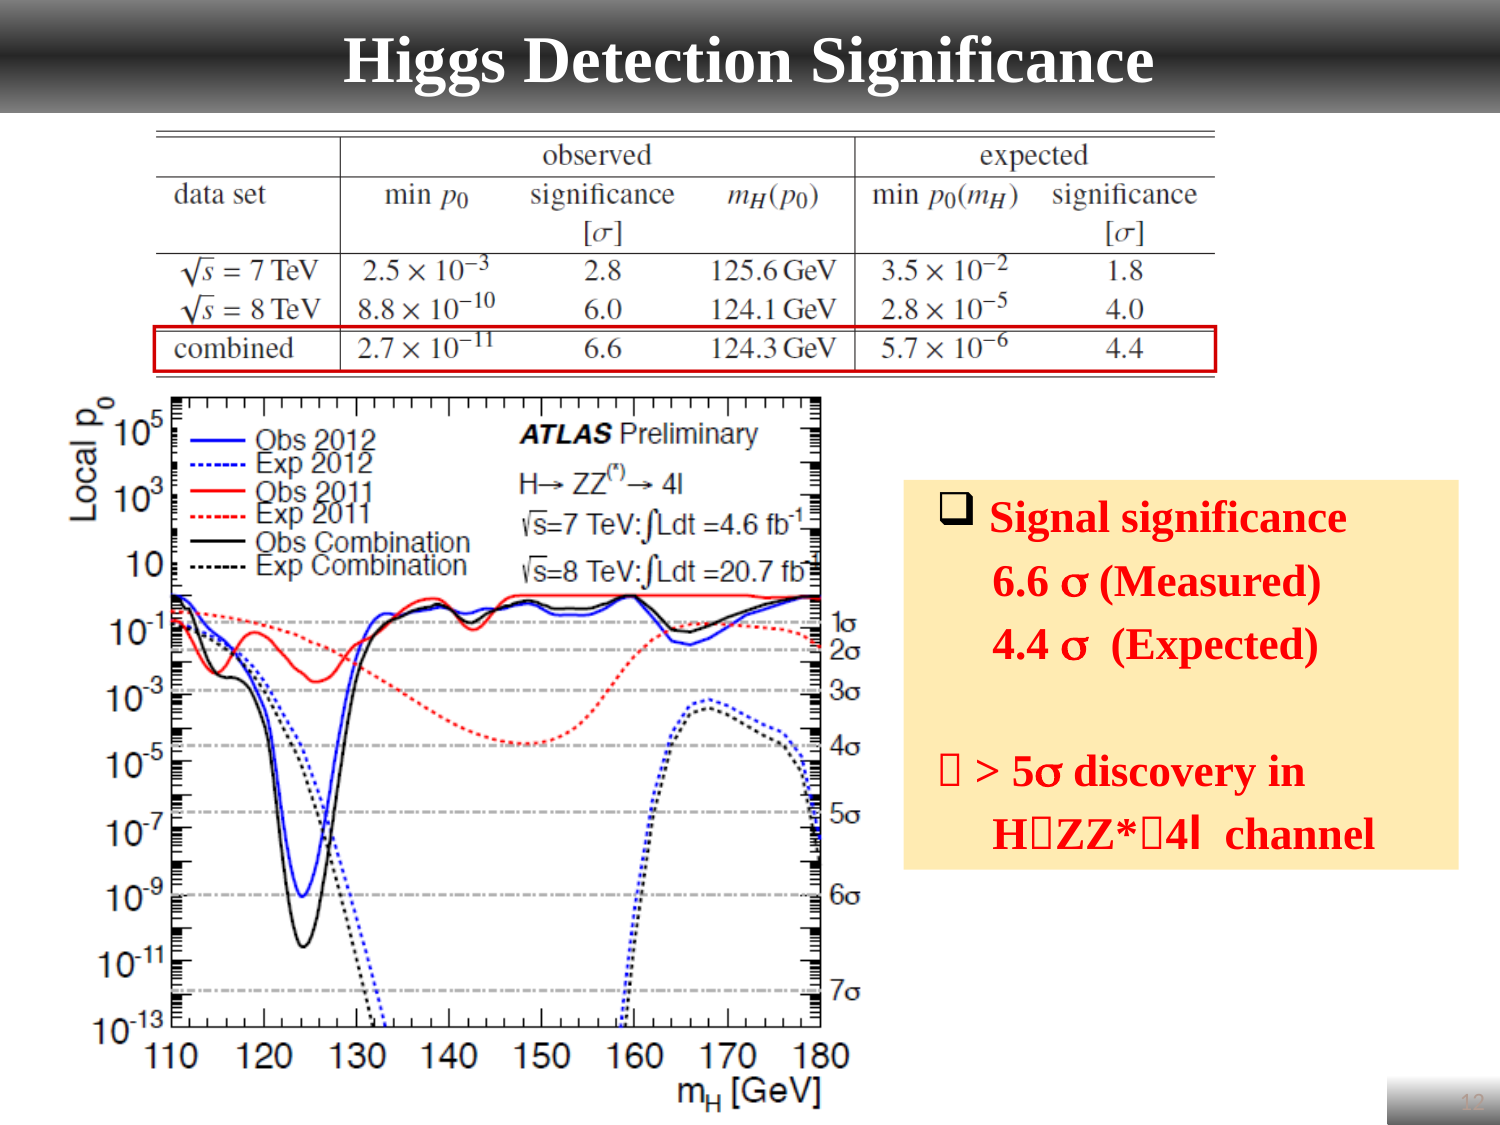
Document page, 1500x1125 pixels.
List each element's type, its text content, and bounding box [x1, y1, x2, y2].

picture [147, 125, 1223, 381]
title Higgs Detection Significance [0, 0, 1500, 113]
list Signal significance 6.6 s (Measured) 4.4 s (Expected)  > 5s discovery in HZZ*4l channel [903, 479, 1459, 870]
slide_number 12 [1387, 1074, 1500, 1125]
picture [64, 384, 881, 1119]
